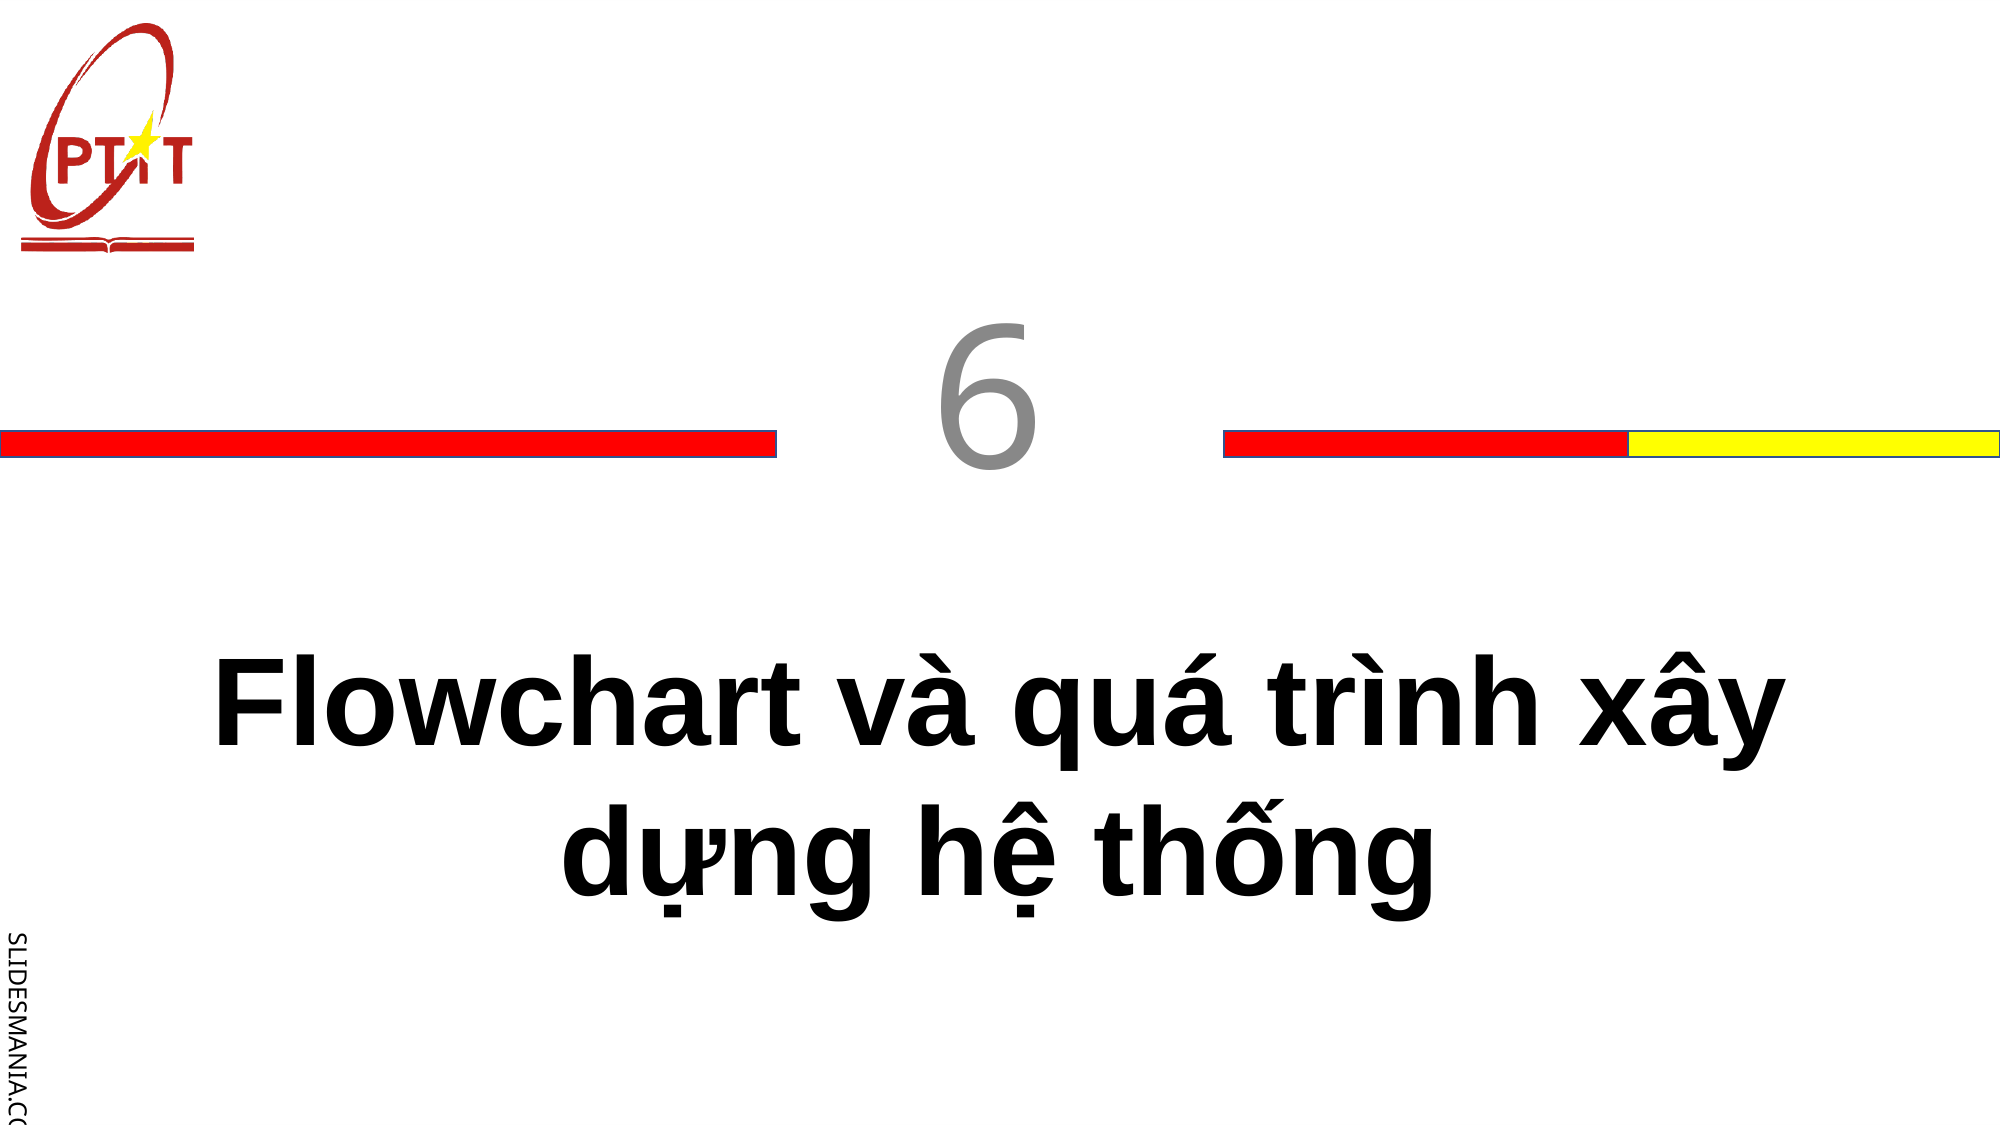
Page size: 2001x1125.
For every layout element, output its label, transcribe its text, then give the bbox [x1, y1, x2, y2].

picture [21, 23, 194, 253]
text_box [0, 431, 776, 457]
list 6 [915, 287, 1086, 535]
text_box Flowchart và quá trình xây dựng hệ thống [158, 605, 1841, 936]
text_box [1223, 431, 1628, 457]
text_box [1628, 431, 2000, 457]
